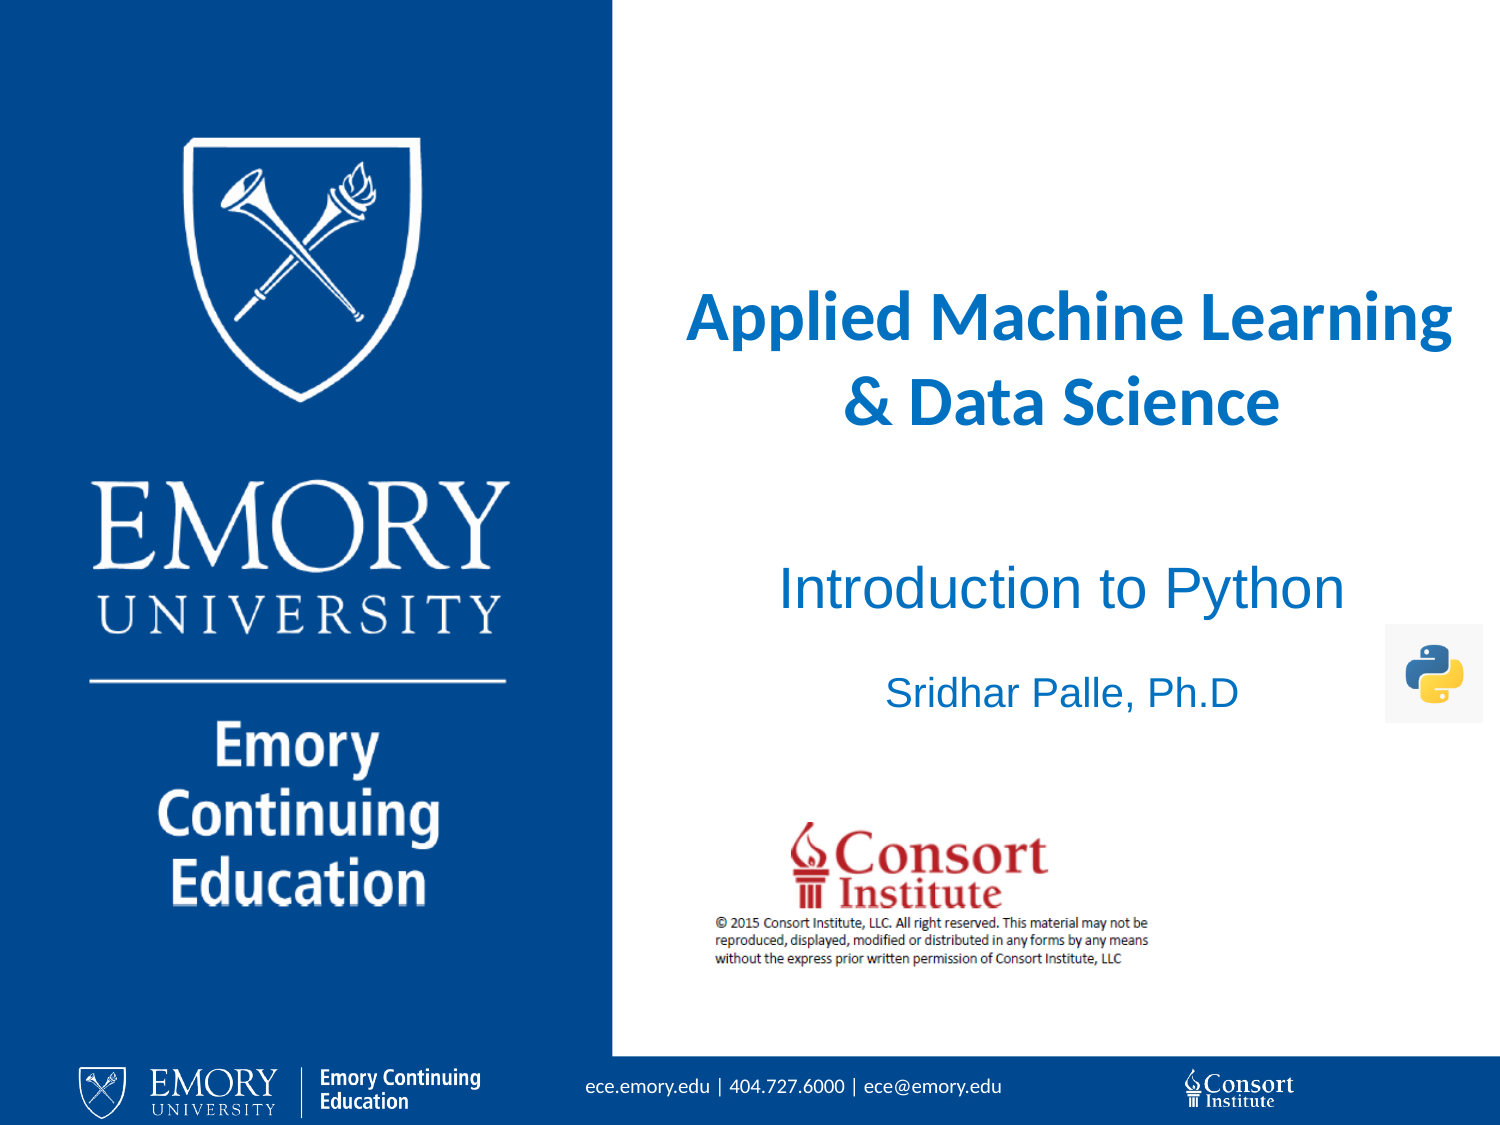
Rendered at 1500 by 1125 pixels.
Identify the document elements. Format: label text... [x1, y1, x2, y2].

picture [712, 822, 1155, 971]
picture [1385, 624, 1484, 723]
list Applied Machine Learning & Data Science Introduction to Python Sridhar Palle, Ph.D [637, 262, 1488, 971]
picture [0, 0, 613, 1125]
picture [1185, 1068, 1294, 1107]
